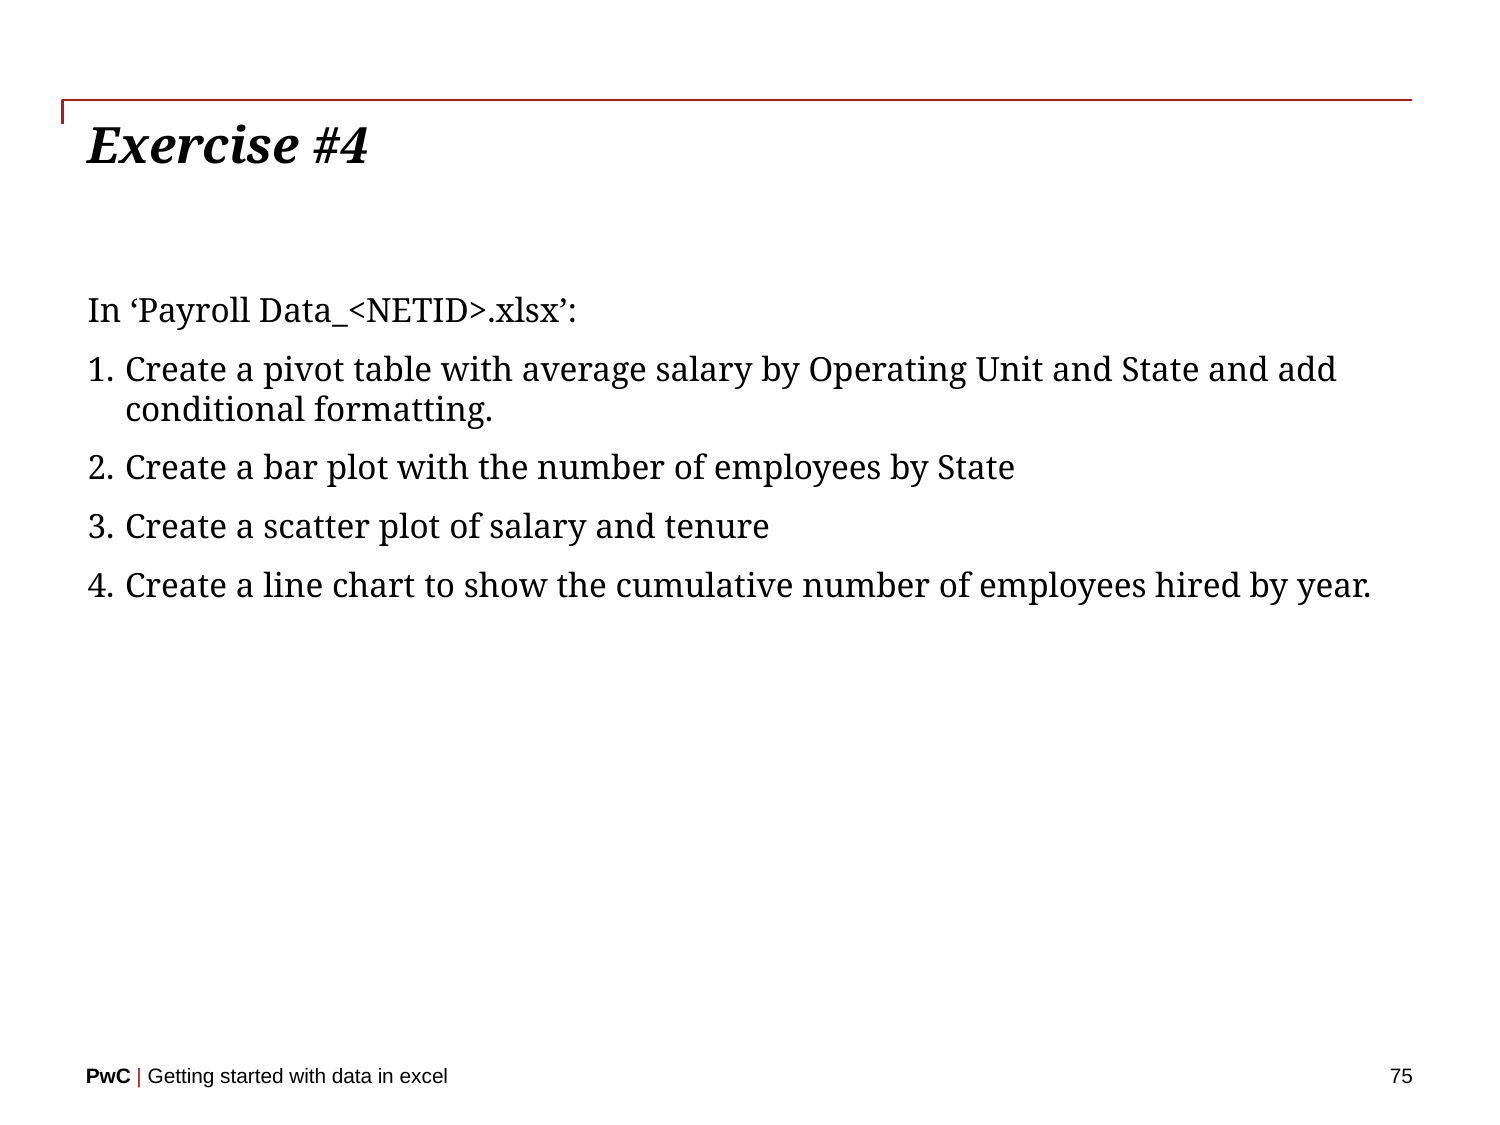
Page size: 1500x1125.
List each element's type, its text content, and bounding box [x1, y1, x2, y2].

list In ‘Payroll Data_<NETID>.xlsx’: Create a pivot table with average salary by Operating Unit and State and add conditional formatting. Create a bar plot with the number of employees by State Create a scatter plot of salary and tenure Create a line chart to show the cumulative number of employees hired by year. [87, 289, 1413, 608]
slide_number 75 [1162, 1062, 1413, 1088]
title Exercise #4 [87, 113, 1413, 174]
